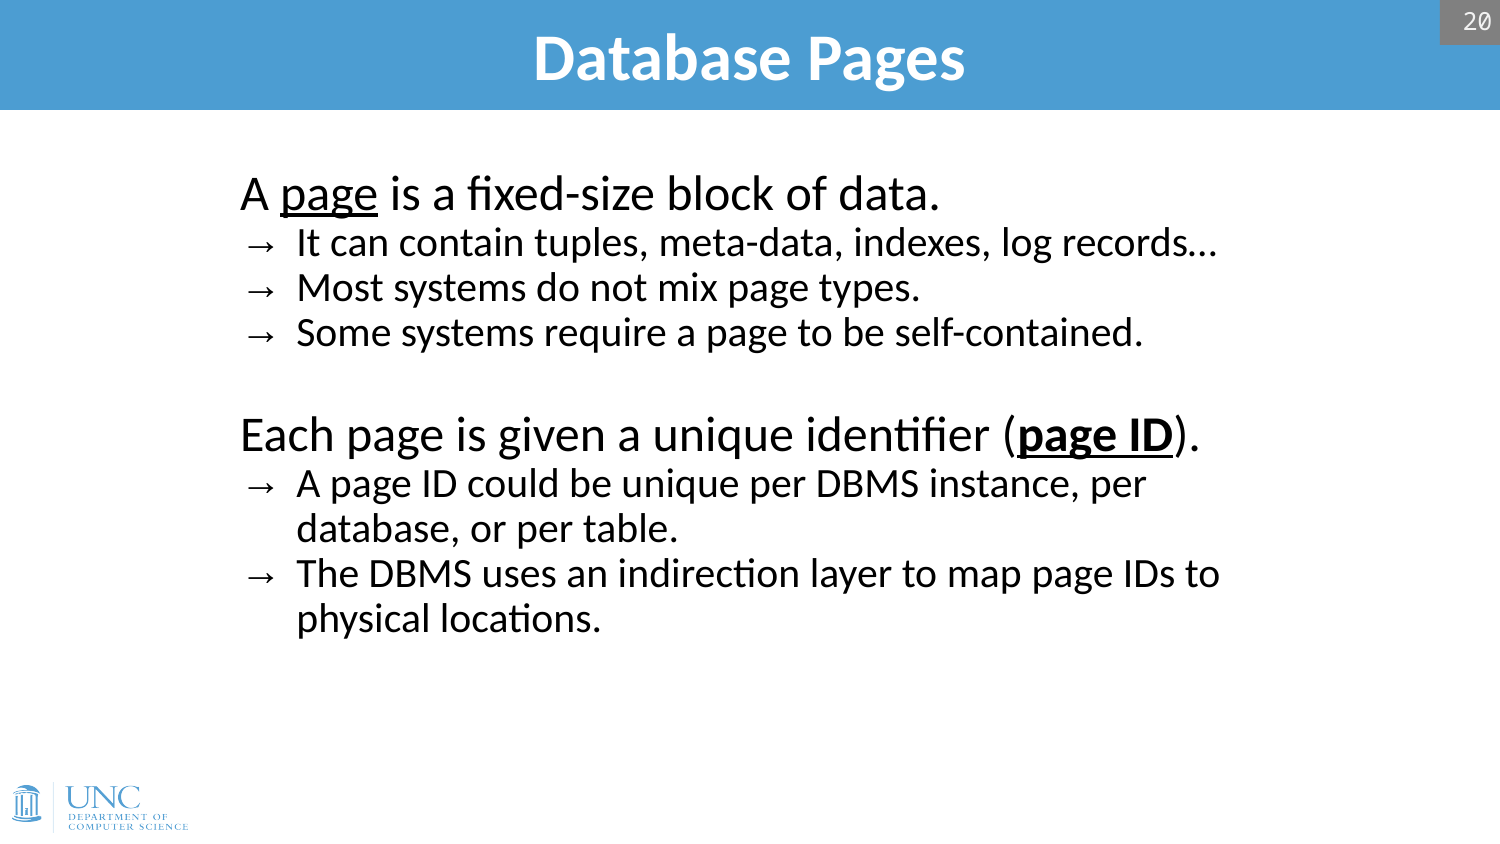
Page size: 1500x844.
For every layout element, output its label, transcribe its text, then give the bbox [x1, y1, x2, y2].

picture [12, 782, 188, 833]
text_box 20 [1439, 0, 1500, 45]
title Database Pages [0, 0, 1500, 110]
list A page is a fixed-size block of data. It can contain tuples, meta-data, indexes, log records… Most systems do not mix page types. Some systems require a page to be self-contained. Each page is given a unique identifier (page ID). A page ID could be unique per DBMS instance, per database, or per table. The DBMS uses an indirection layer to map page IDs to physical locations. [225, 159, 1275, 760]
